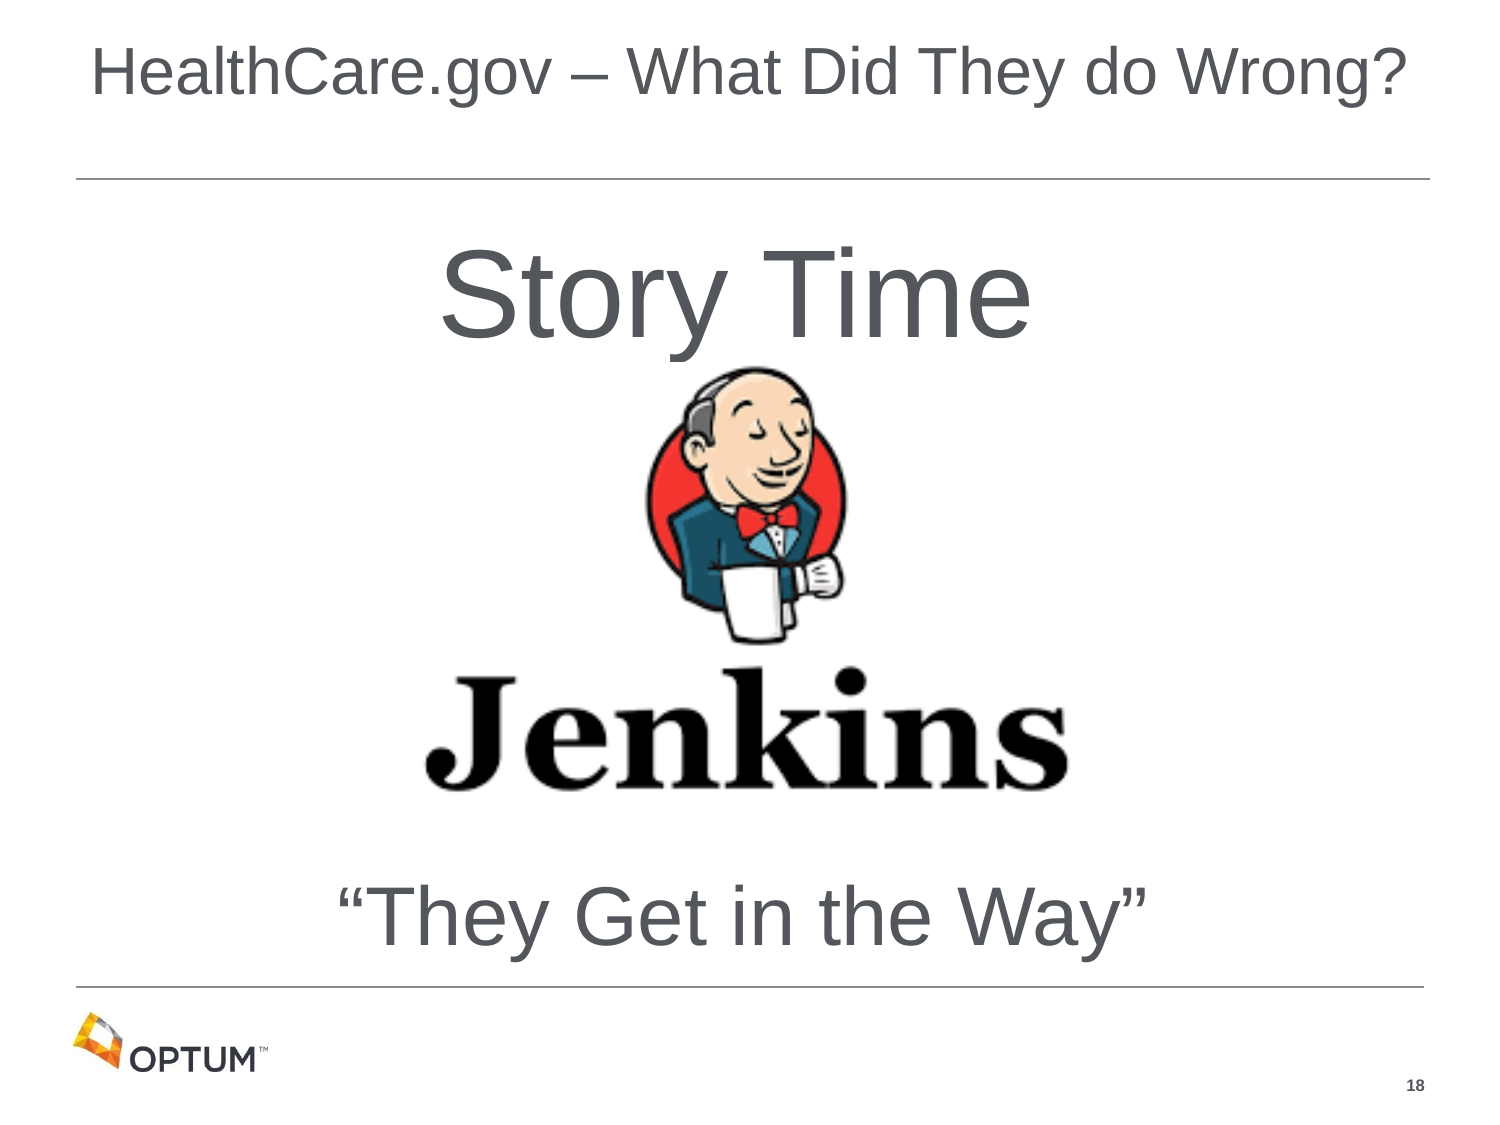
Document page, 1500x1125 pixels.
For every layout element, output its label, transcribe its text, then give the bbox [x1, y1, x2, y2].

title HealthCare.gov – What Did They do Wrong? [75, 45, 1425, 117]
text_box “They Get in the Way” [337, 862, 1213, 988]
picture [374, 361, 1126, 819]
picture [72, 1012, 268, 1072]
text_box Story Time [437, 212, 1063, 358]
